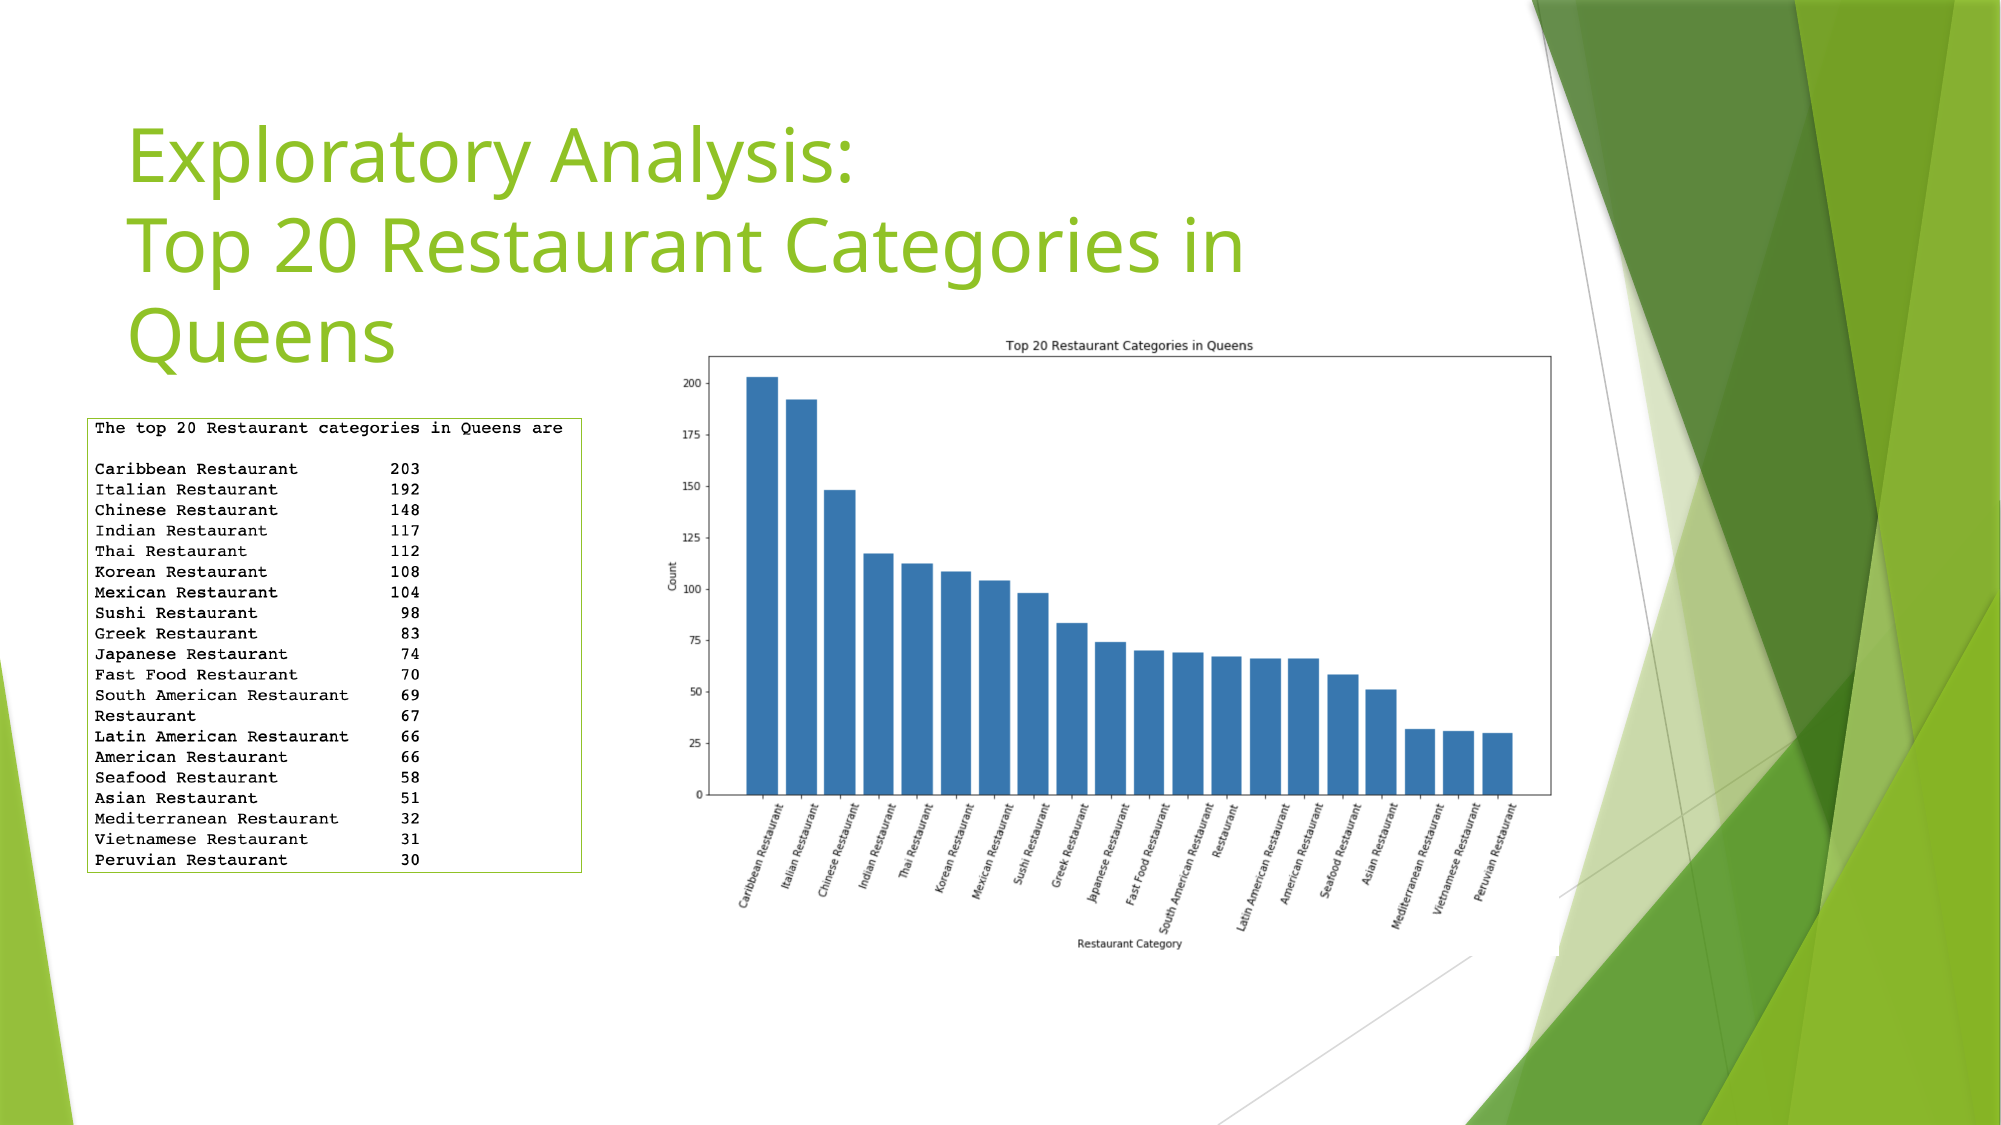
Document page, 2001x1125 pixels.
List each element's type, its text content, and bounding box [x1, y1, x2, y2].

picture [618, 335, 1560, 956]
picture [86, 417, 583, 874]
title Exploratory Analysis: Top 20 Restaurant Categories in Queens [111, 99, 1522, 317]
